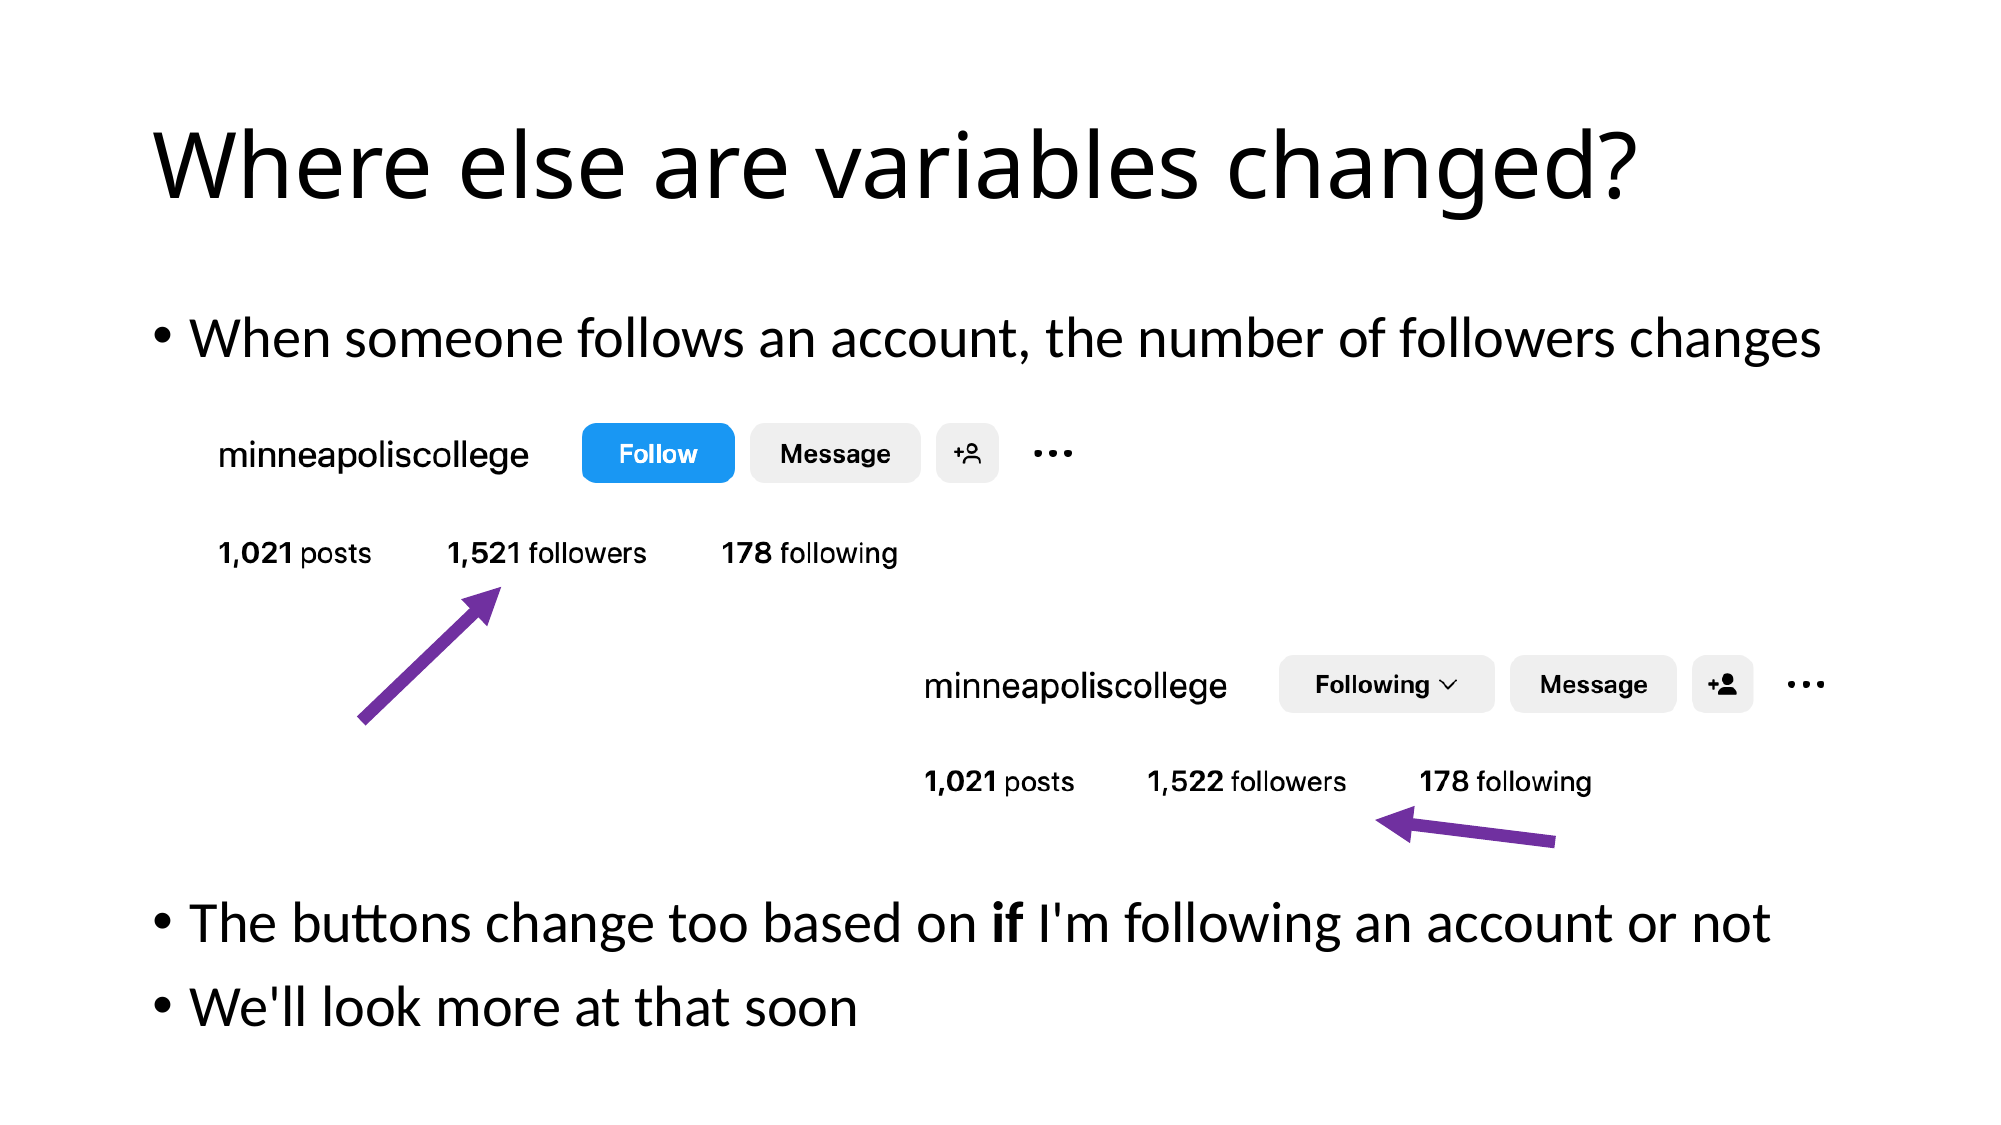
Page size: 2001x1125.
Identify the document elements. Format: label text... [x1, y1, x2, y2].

picture [887, 621, 1863, 820]
title Where else are variables changed? [137, 59, 1863, 278]
list When someone follows an account, the number of followers changes The buttons change too based on if I'm following an account or not We'll look more at that soon [137, 299, 1863, 1096]
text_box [361, 586, 502, 722]
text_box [1375, 819, 1556, 843]
picture [184, 382, 1127, 600]
